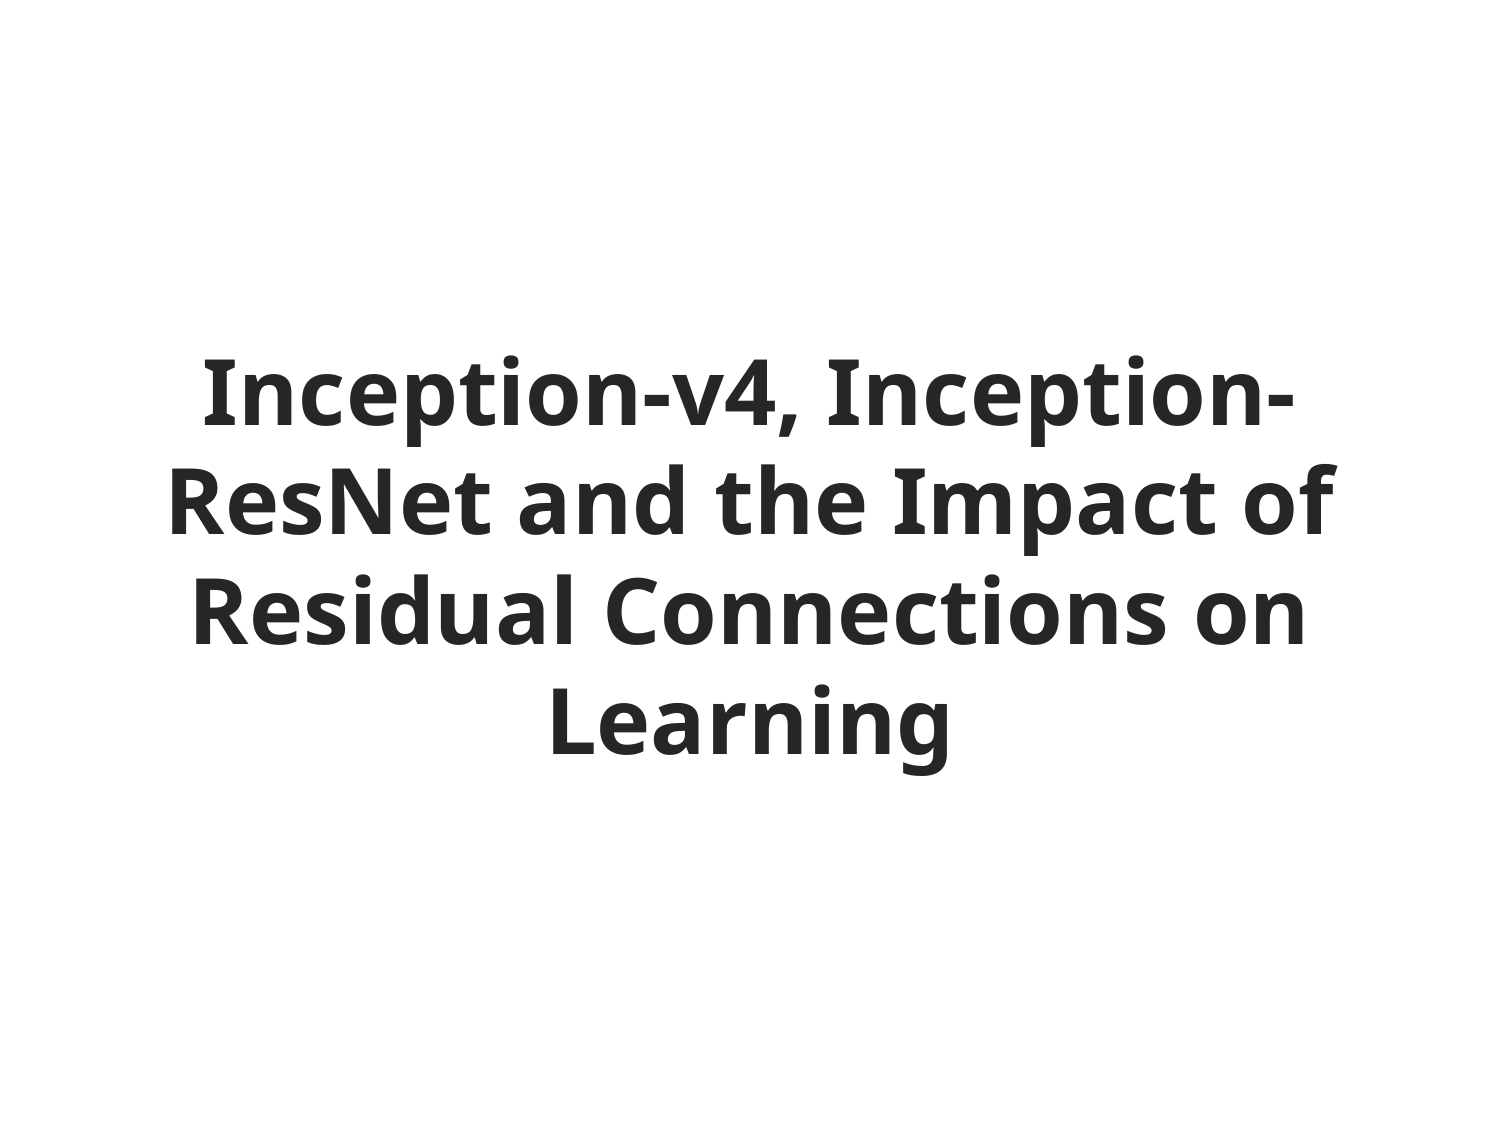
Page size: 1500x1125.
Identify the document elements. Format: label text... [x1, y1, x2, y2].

text_box Inception-v4, Inception-ResNet and the Impact of Residual Connections on Learning [112, 432, 1388, 674]
